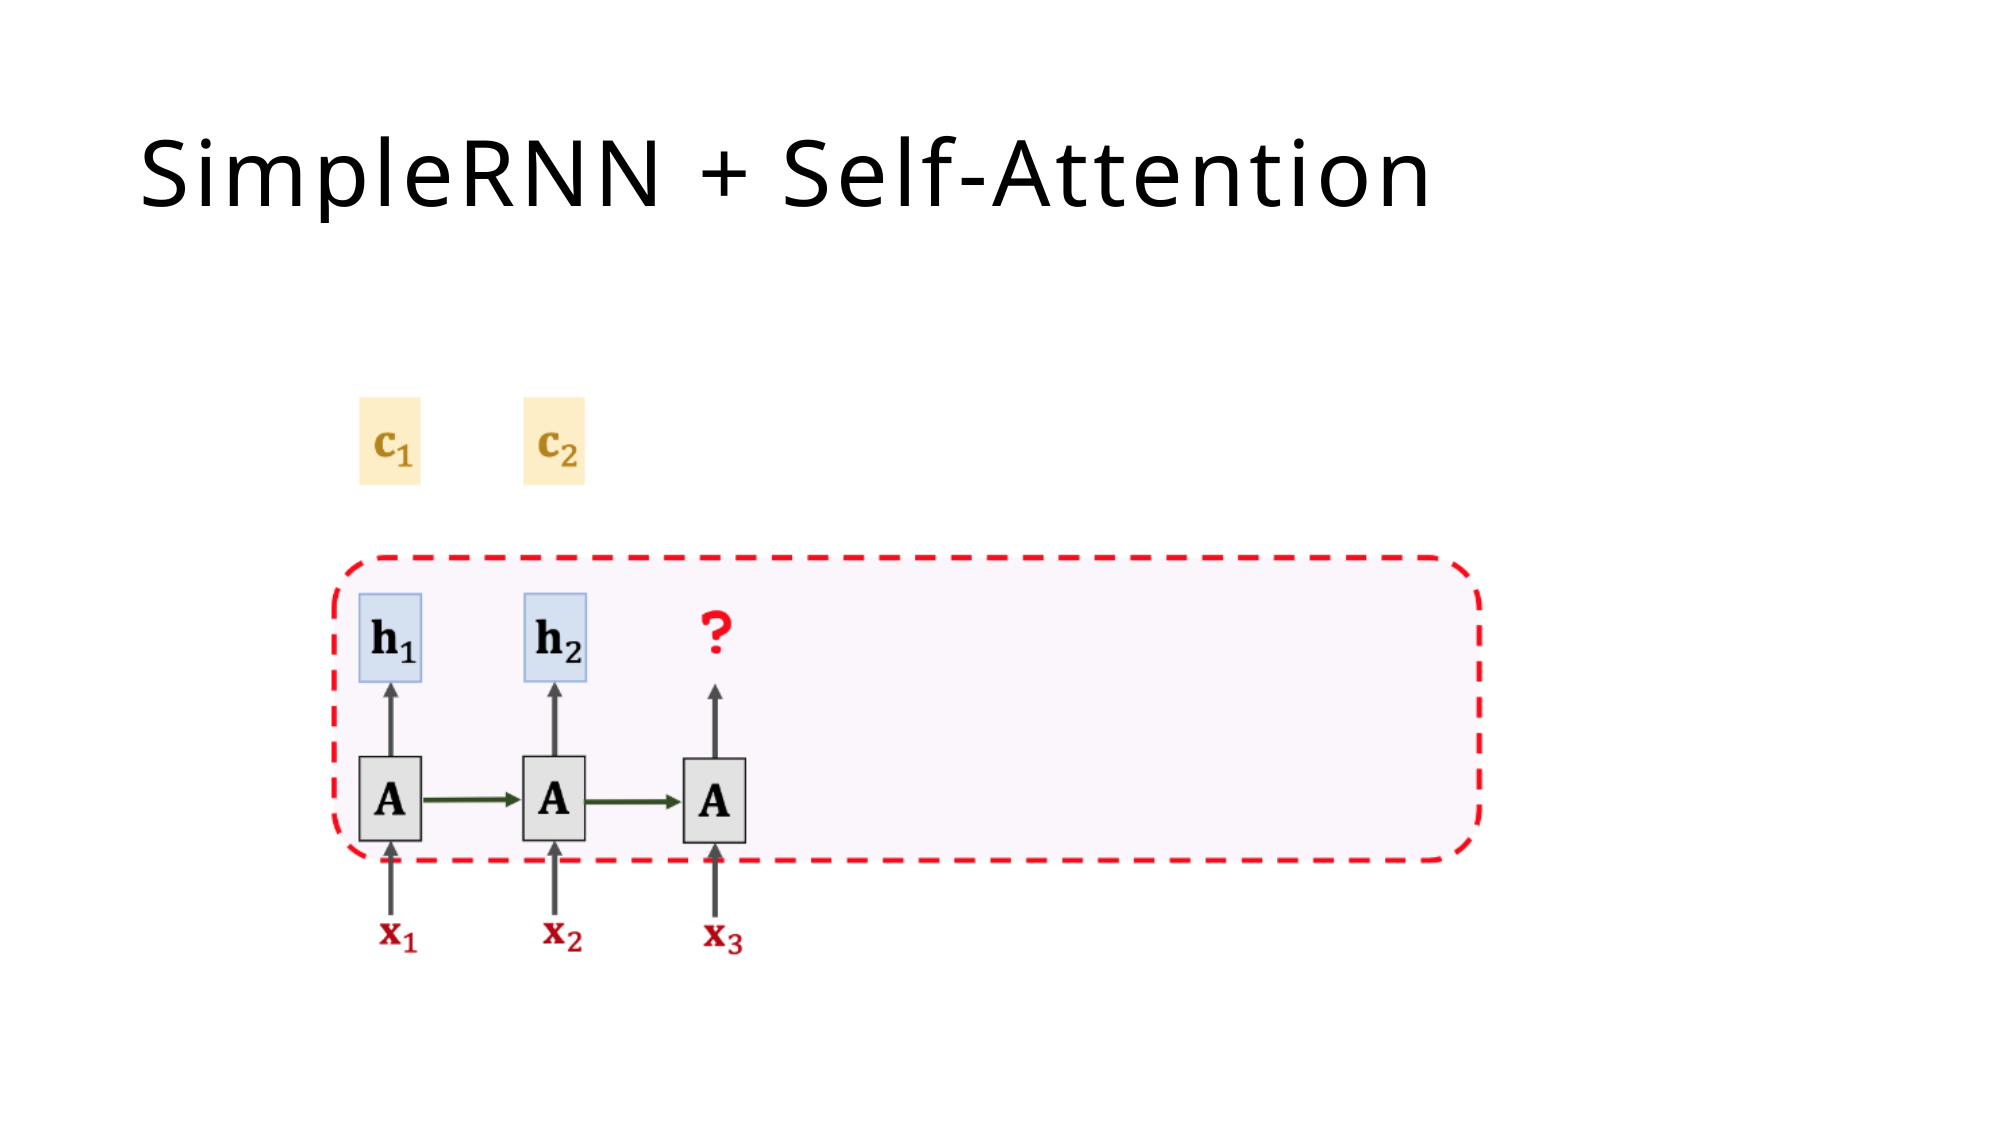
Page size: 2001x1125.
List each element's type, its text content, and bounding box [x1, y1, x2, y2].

title SimpleRNN + Self-Attention [137, 73, 1863, 264]
picture [202, 223, 1688, 972]
